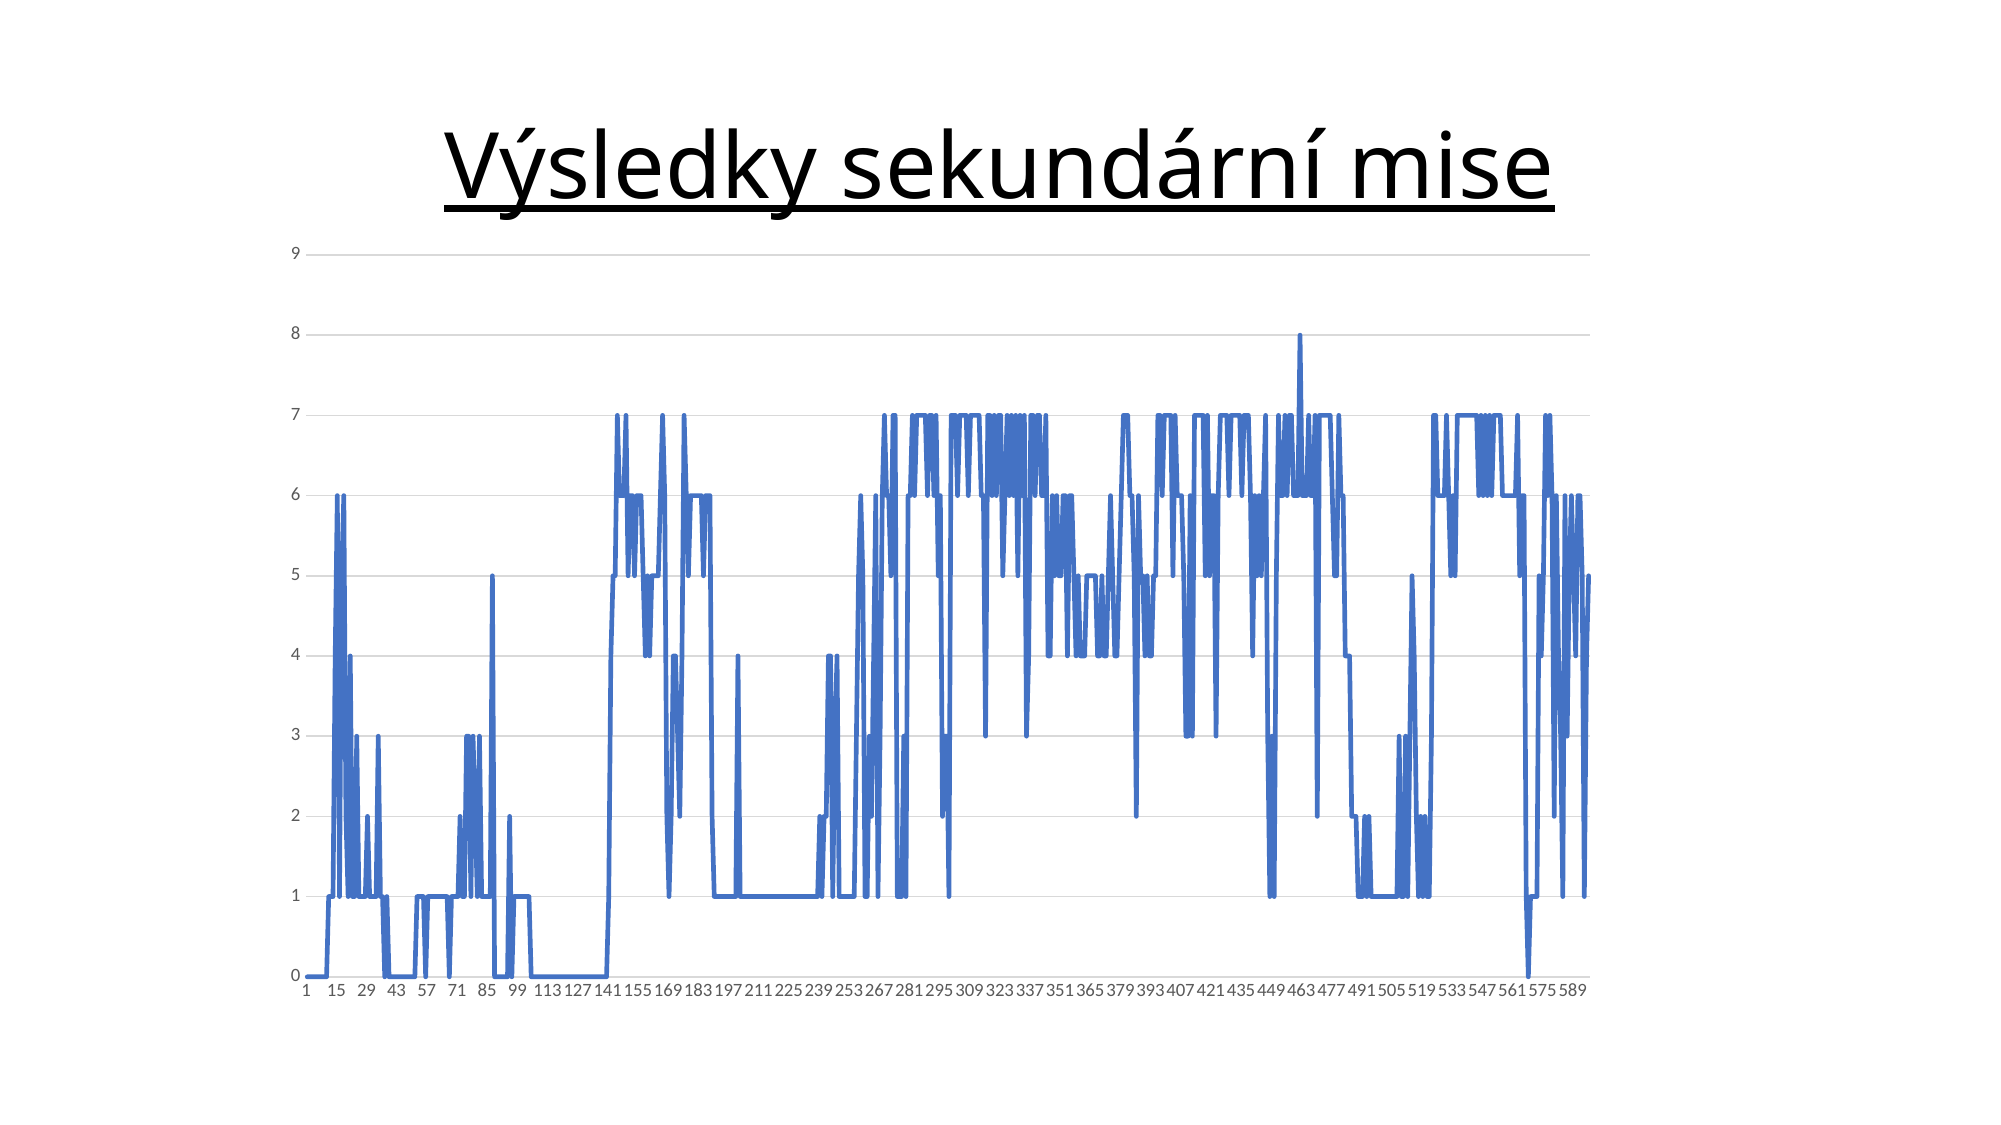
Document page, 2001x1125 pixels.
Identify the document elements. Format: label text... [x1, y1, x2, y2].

chart [263, 229, 1617, 1018]
title Výsledky sekundární mise [137, 59, 1863, 278]
